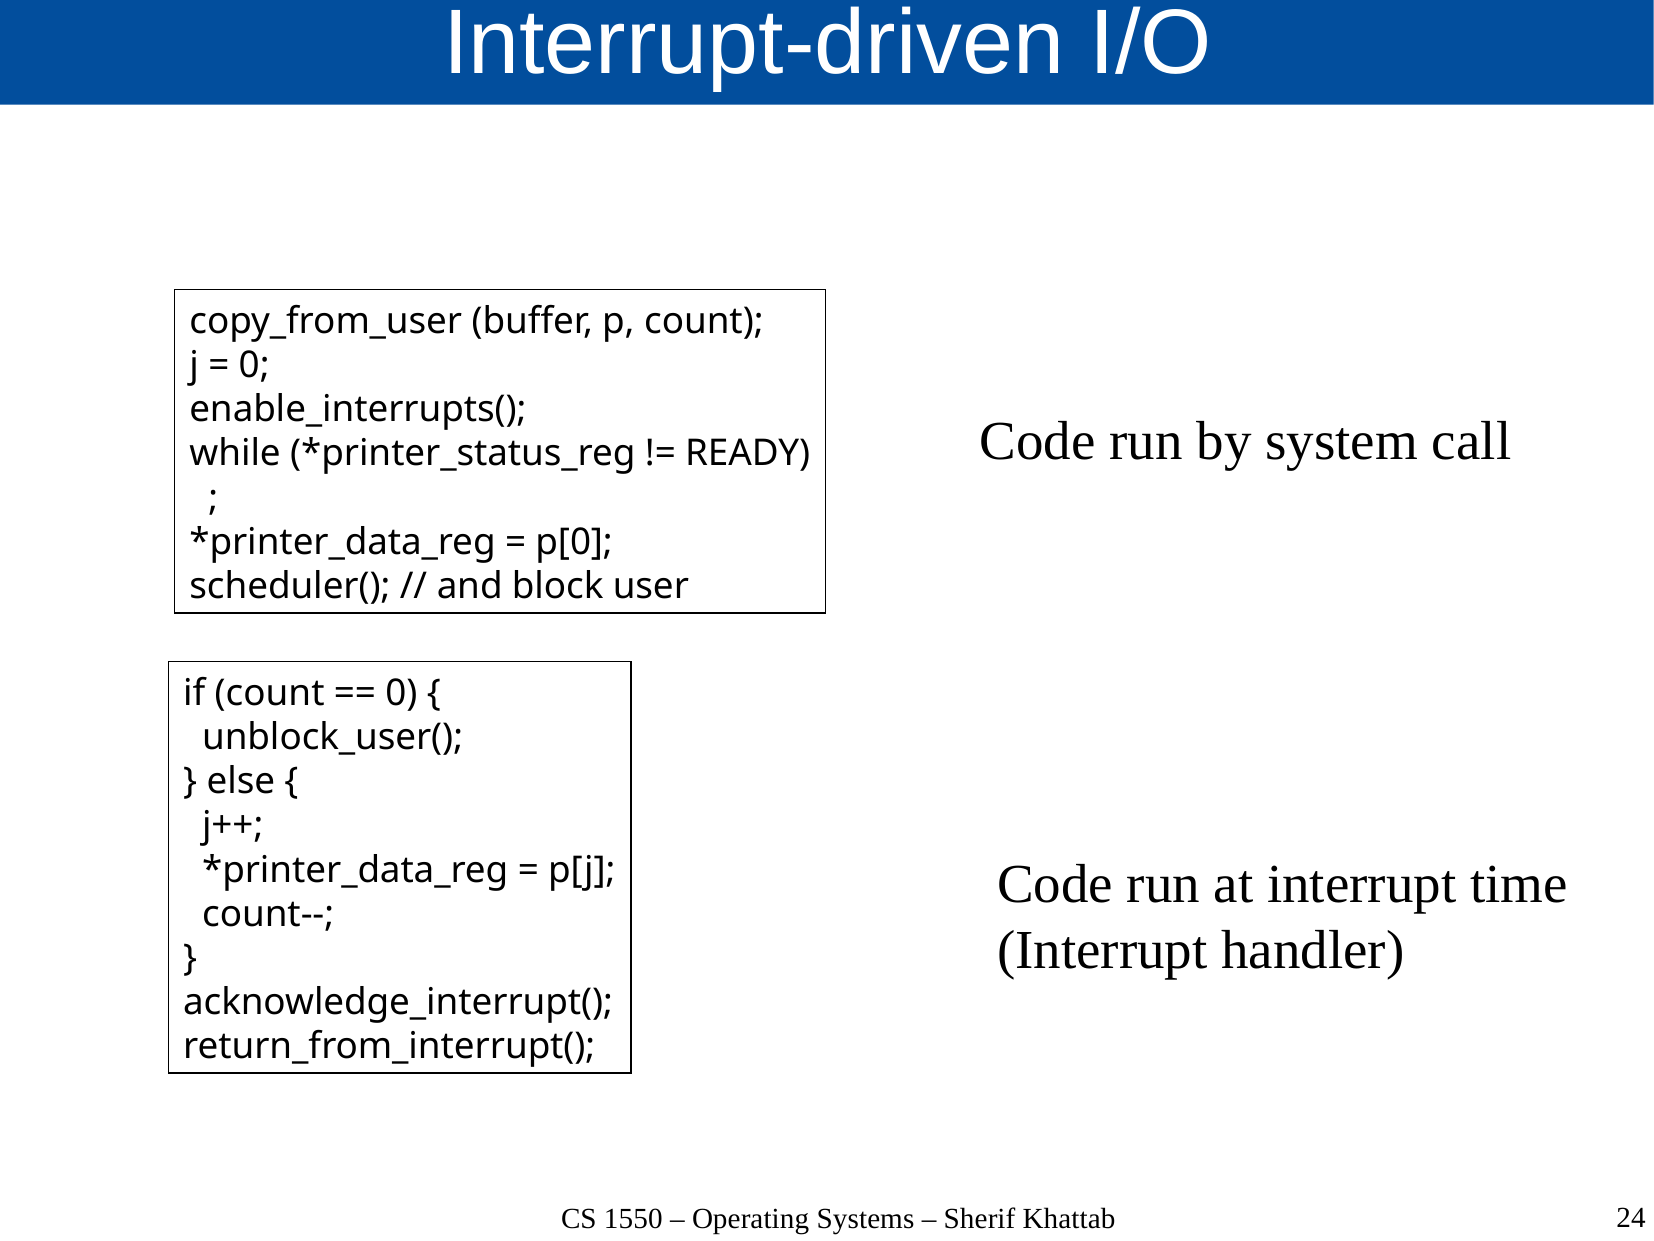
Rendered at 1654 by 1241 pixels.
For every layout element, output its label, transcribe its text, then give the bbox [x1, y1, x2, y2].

footer CS 1550 – Operating Systems – Sherif Khattab [460, 1201, 1217, 1241]
title Interrupt-driven I/O [0, 0, 1654, 105]
text_box if (count == 0) { unblock_user(); } else { j++; *printer_data_reg = p[j]; count--; } acknowledge_interrupt(); return_from_interrupt(); [168, 661, 631, 1074]
text_box Code run by system call [965, 396, 1527, 478]
text_box Code run at interrupt time (Interrupt handler) [982, 840, 1584, 988]
slide_number 24 [1265, 1200, 1647, 1241]
text_box copy_from_user (buffer, p, count); j = 0; enable_interrupts(); while (*printer_status_reg != READY) ; *printer_data_reg = p[0]; scheduler(); // and block user [174, 289, 826, 613]
